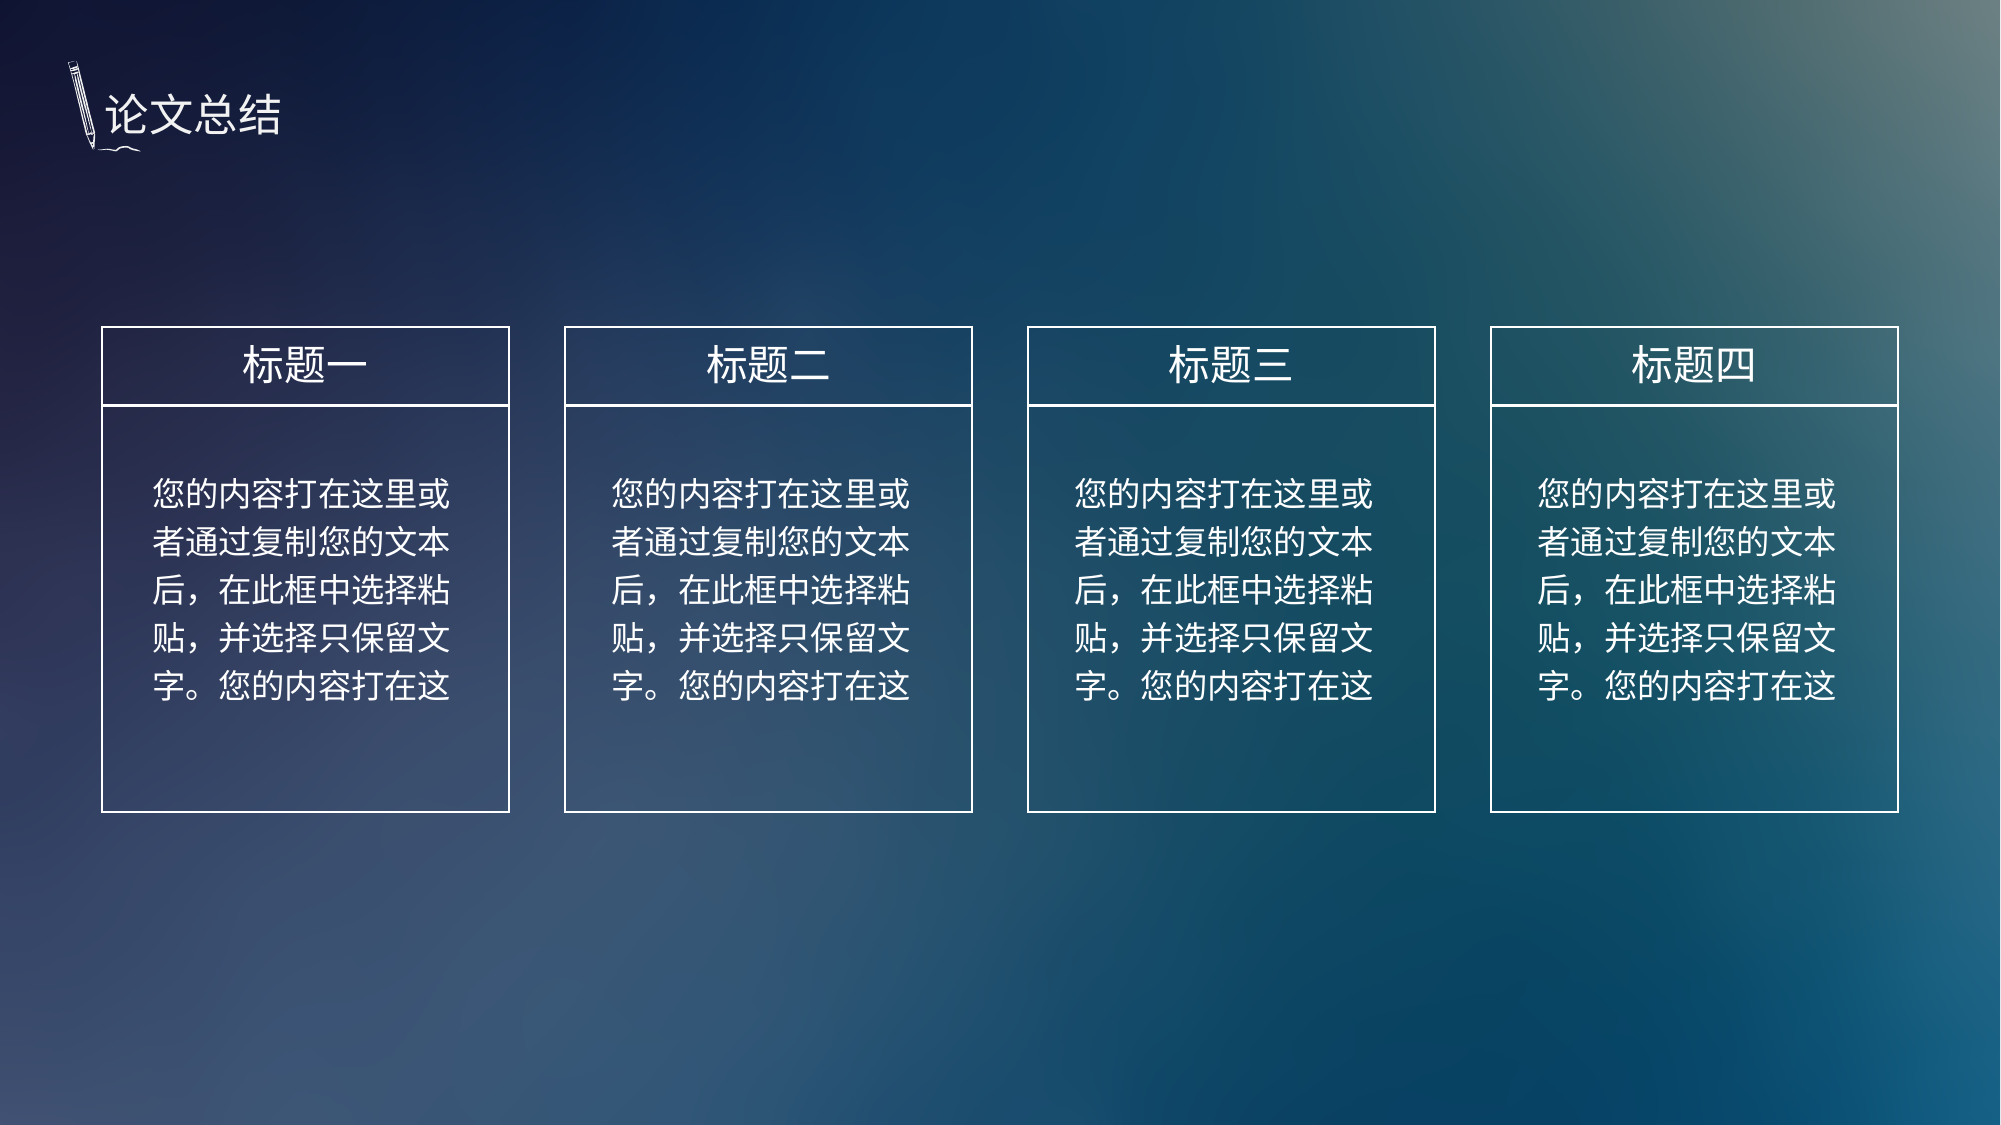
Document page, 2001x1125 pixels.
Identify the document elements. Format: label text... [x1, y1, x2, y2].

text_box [564, 326, 973, 812]
picture [0, 0, 2001, 1125]
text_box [102, 326, 510, 812]
text_box 论文总结 [141, 79, 475, 148]
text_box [1490, 326, 1898, 812]
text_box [1027, 326, 1436, 812]
